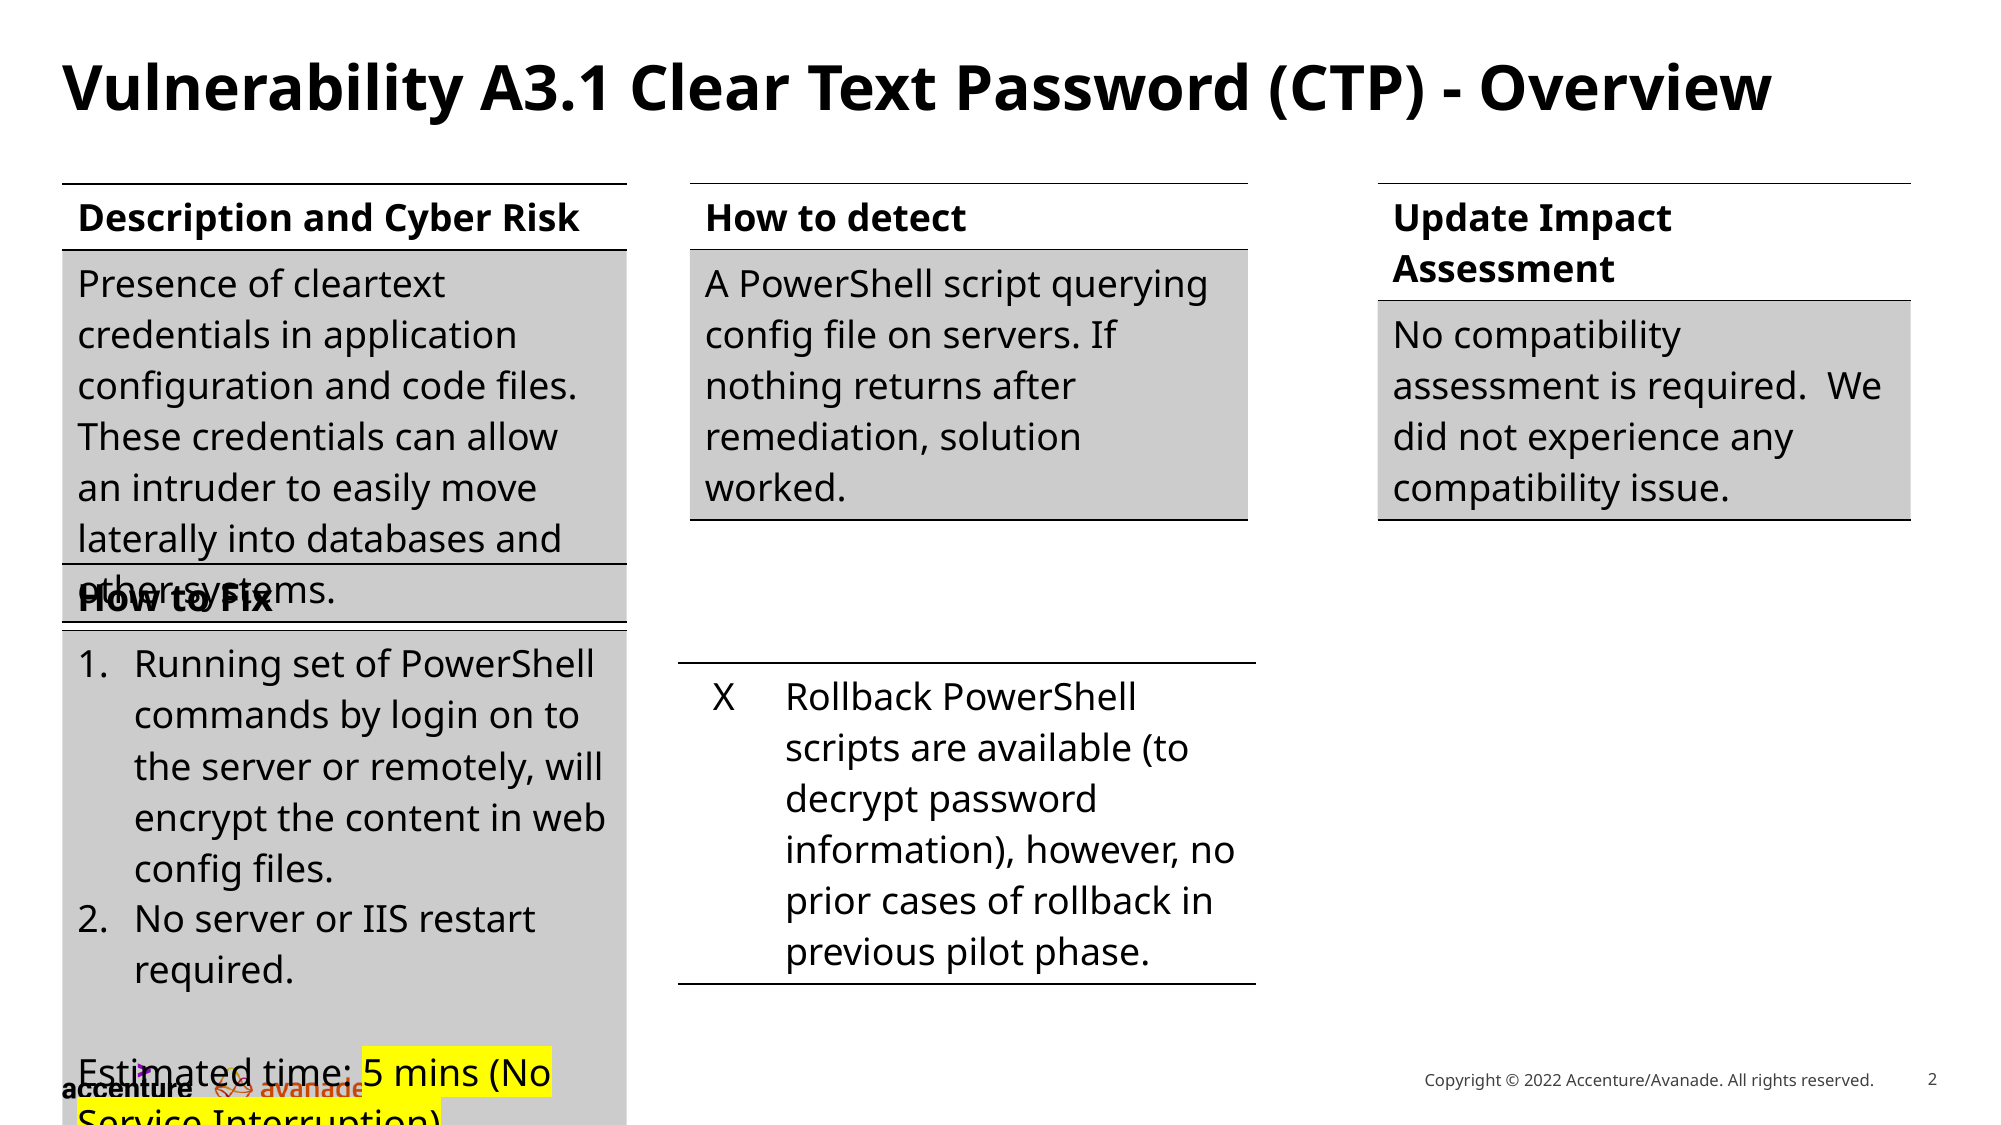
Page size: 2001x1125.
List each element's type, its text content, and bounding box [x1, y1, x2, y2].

table_header How to detect [690, 184, 1248, 249]
table_header Update Impact Assessment [1378, 184, 1911, 300]
table_cell A PowerShell script querying config file on servers. If nothing returns after remediation, solution worked. [690, 250, 1248, 519]
table_header Rollback PowerShell scripts are available (to decrypt password information), however, no prior cases of rollback in previous pilot phase. [770, 664, 1256, 983]
table_header X [678, 664, 770, 983]
table_header Description and Cyber Risk [62, 185, 627, 249]
table_cell No compatibility assessment is required. We did not experience any compatibility issue. [1378, 301, 1911, 519]
slide_number 2 [1875, 1062, 1938, 1097]
table_cell Running set of PowerShell commands by login on to the server or remotely, will encrypt the content in web config files. No server or IIS restart required. Estimated time: 5 mins (No Service Interruption) [62, 631, 627, 1125]
table_header How to Fix [62, 565, 627, 630]
title Vulnerability A3.1 Clear Text Password (CTP) - Overview [62, 62, 1938, 225]
table_cell Presence of cleartext credentials in application configuration and code files. These credentials can allow an intruder to easily move laterally into databases and other systems. [62, 251, 627, 563]
